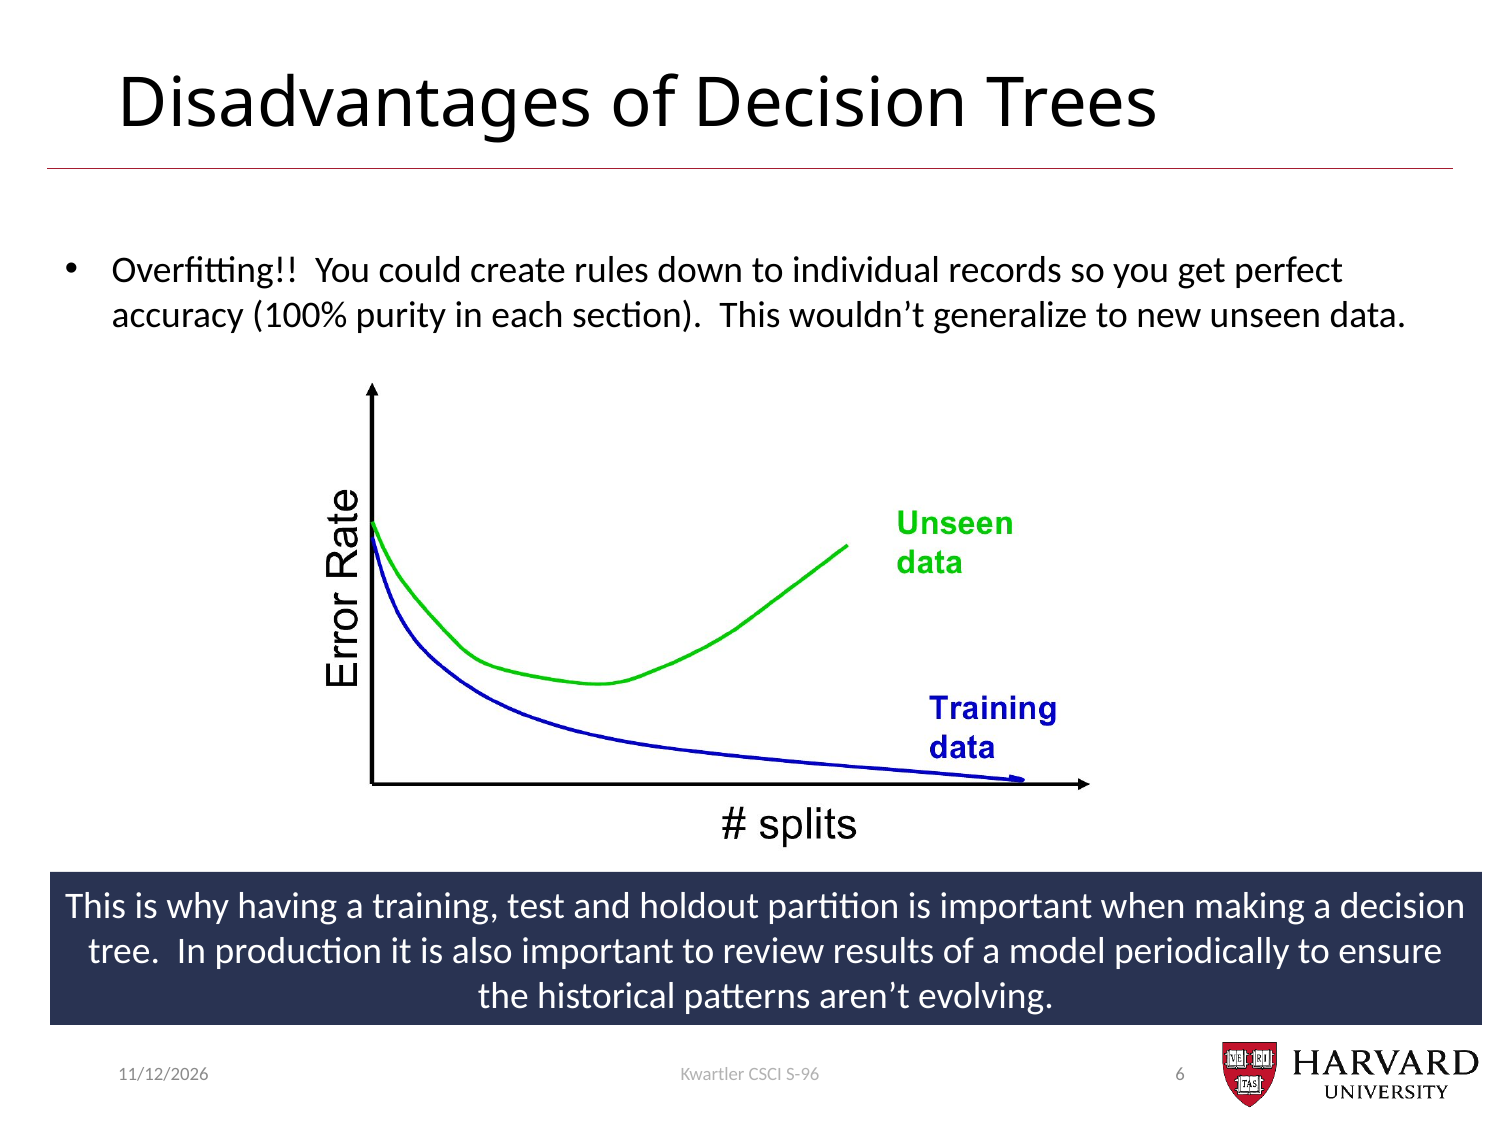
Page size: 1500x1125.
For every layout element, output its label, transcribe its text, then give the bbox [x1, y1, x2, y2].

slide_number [103, 1042, 441, 1103]
text_box This is why having a training, test and holdout partition is important when making a decision tree. In production it is also important to review results of a model periodically to ensure the historical patterns aren’t evolving. [49, 871, 1483, 1026]
picture [287, 348, 1127, 867]
picture [1200, 1024, 1500, 1125]
footer Kwartler CSCI S-96 [496, 1042, 1004, 1103]
slide_number 6 [1059, 1042, 1200, 1103]
text_box Overfitting!! You could create rules down to individual records so you get perfect accuracy (100% purity in each section). This wouldn’t generalize to new unseen data. [49, 237, 1463, 343]
title Disadvantages of Decision Trees [103, 59, 1397, 157]
